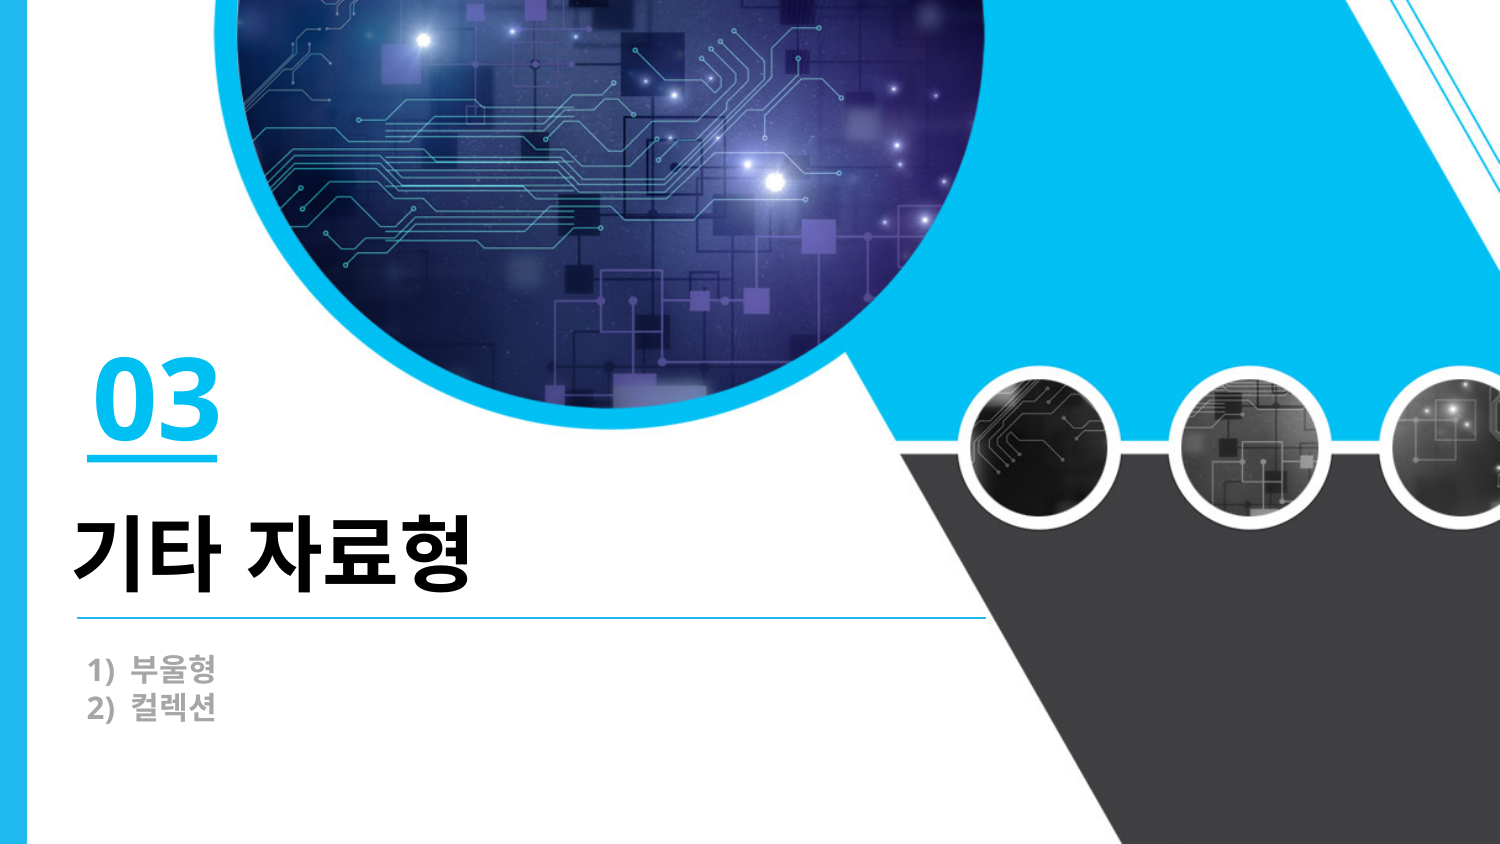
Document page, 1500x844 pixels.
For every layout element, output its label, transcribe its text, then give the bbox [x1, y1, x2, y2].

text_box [72, 318, 244, 473]
picture [1346, 0, 1500, 270]
picture [0, 0, 1500, 844]
text_box 1) 부울형 2) 컬렉션 [71, 643, 925, 771]
text_box 기타 자료형 [55, 495, 966, 610]
picture [236, 0, 983, 408]
